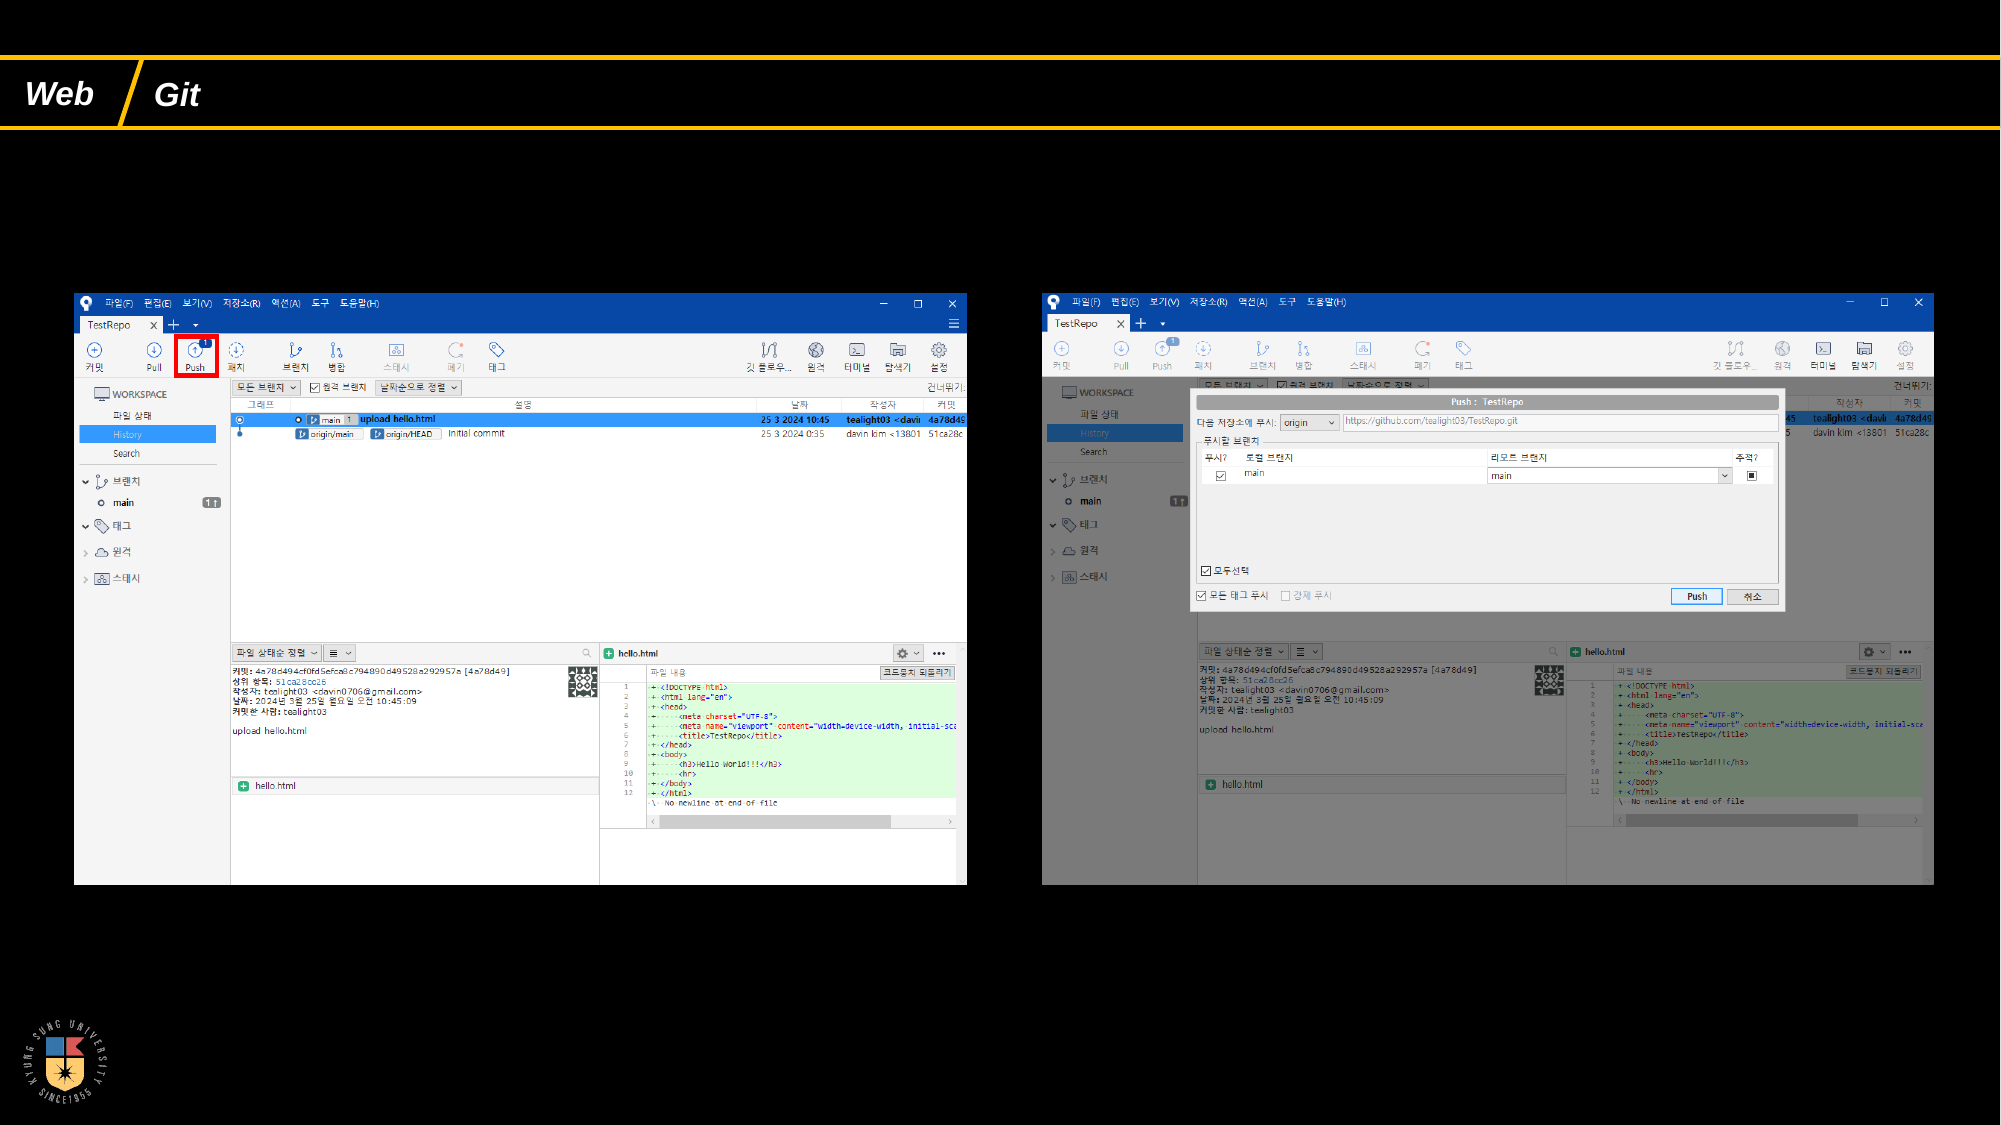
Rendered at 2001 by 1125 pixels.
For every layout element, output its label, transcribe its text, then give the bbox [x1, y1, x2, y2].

picture [1042, 293, 1934, 885]
picture [22, 1018, 108, 1105]
text_box Git [139, 65, 215, 121]
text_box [74, 293, 967, 885]
